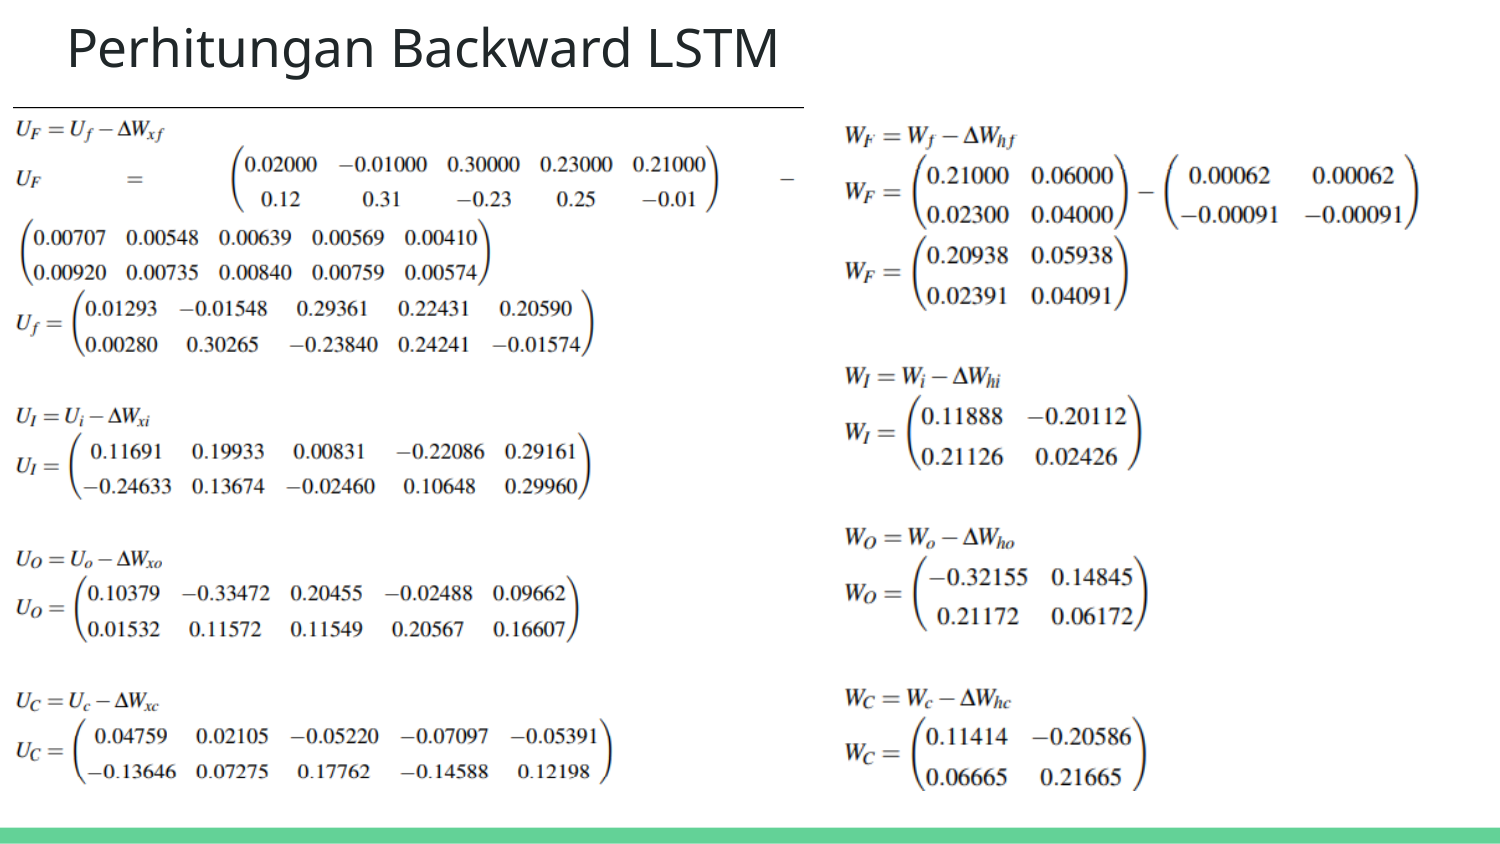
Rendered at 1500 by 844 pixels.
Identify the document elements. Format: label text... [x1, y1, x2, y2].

title Perhitungan Backward LSTM [51, 0, 1449, 94]
picture [13, 107, 805, 808]
picture [840, 90, 1468, 791]
